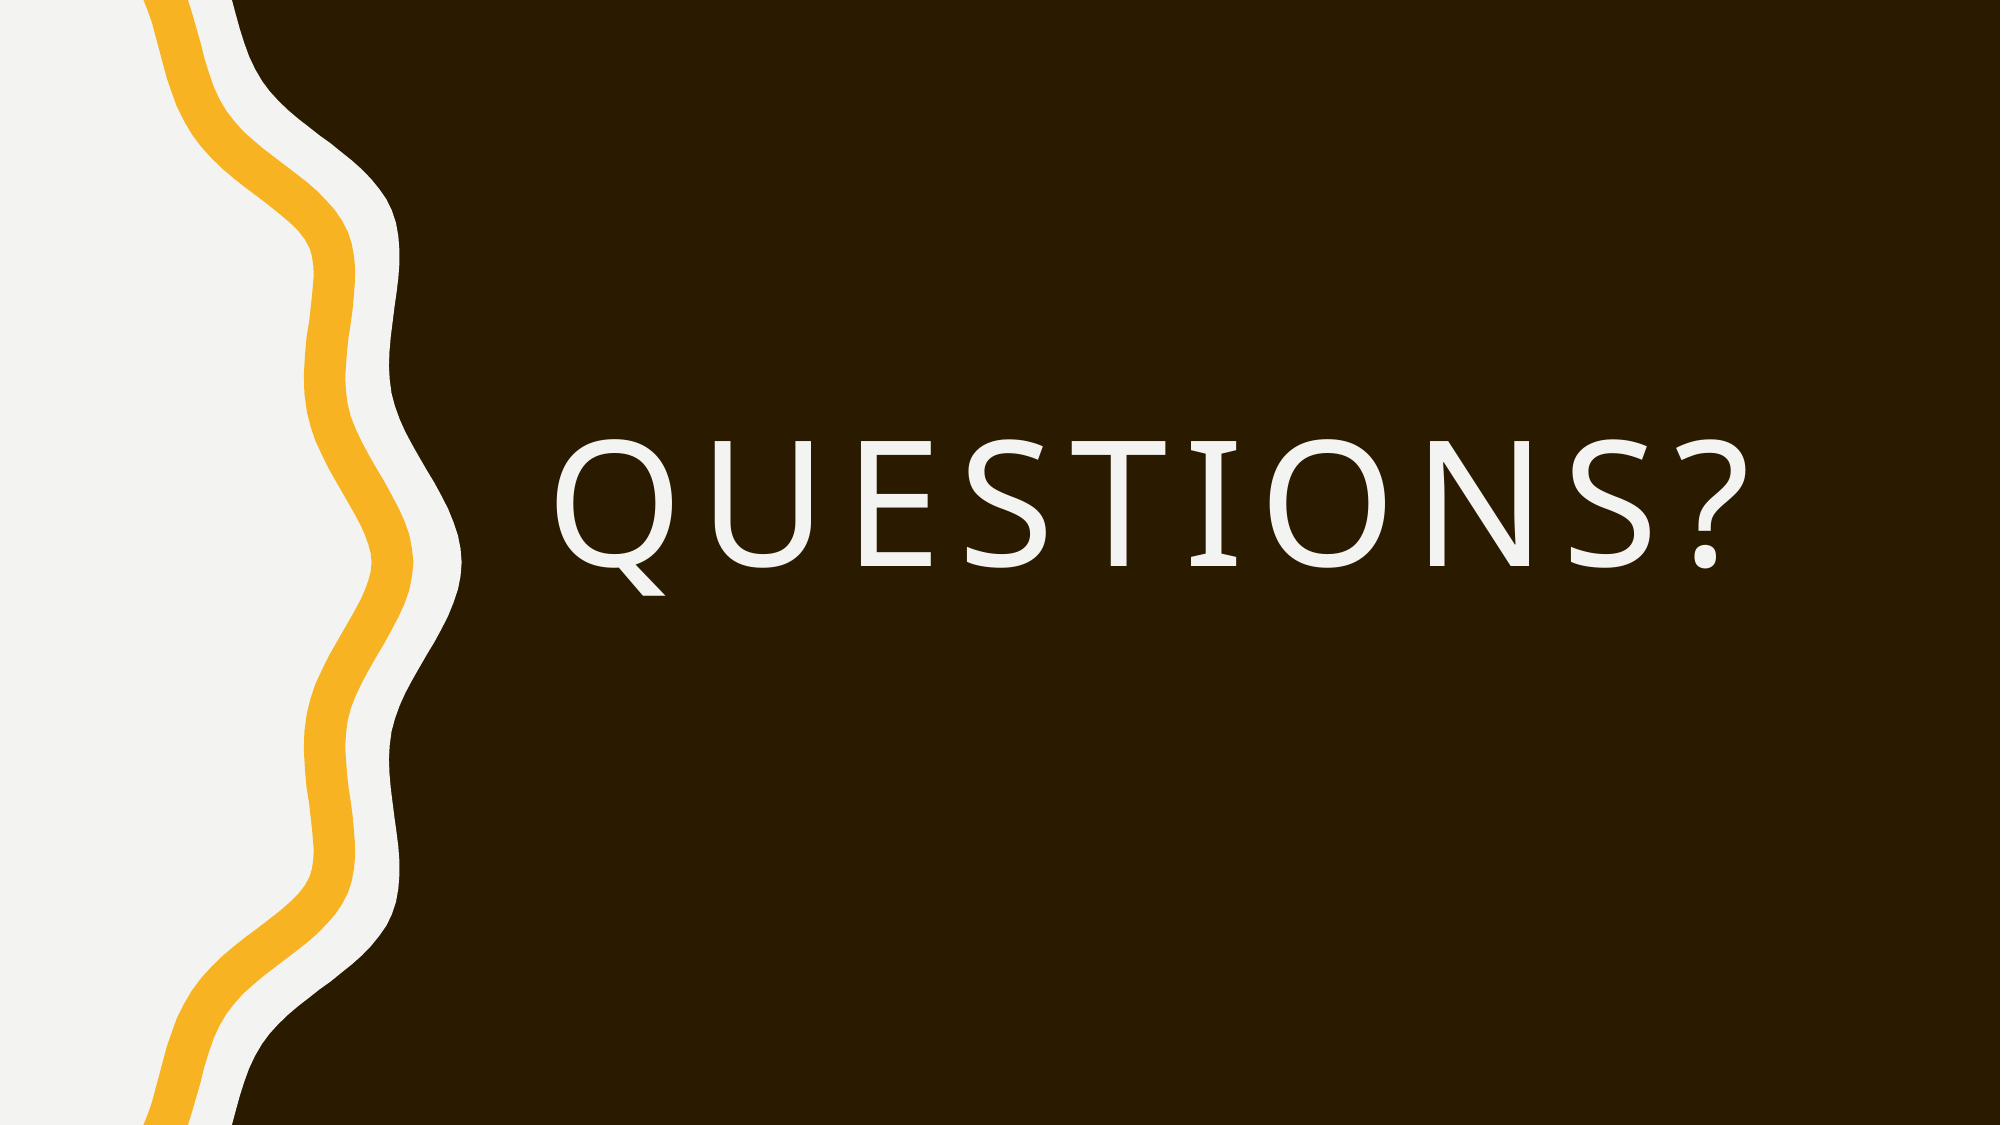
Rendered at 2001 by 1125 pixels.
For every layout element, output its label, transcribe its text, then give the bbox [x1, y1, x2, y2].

title Questions? [531, 176, 1875, 843]
